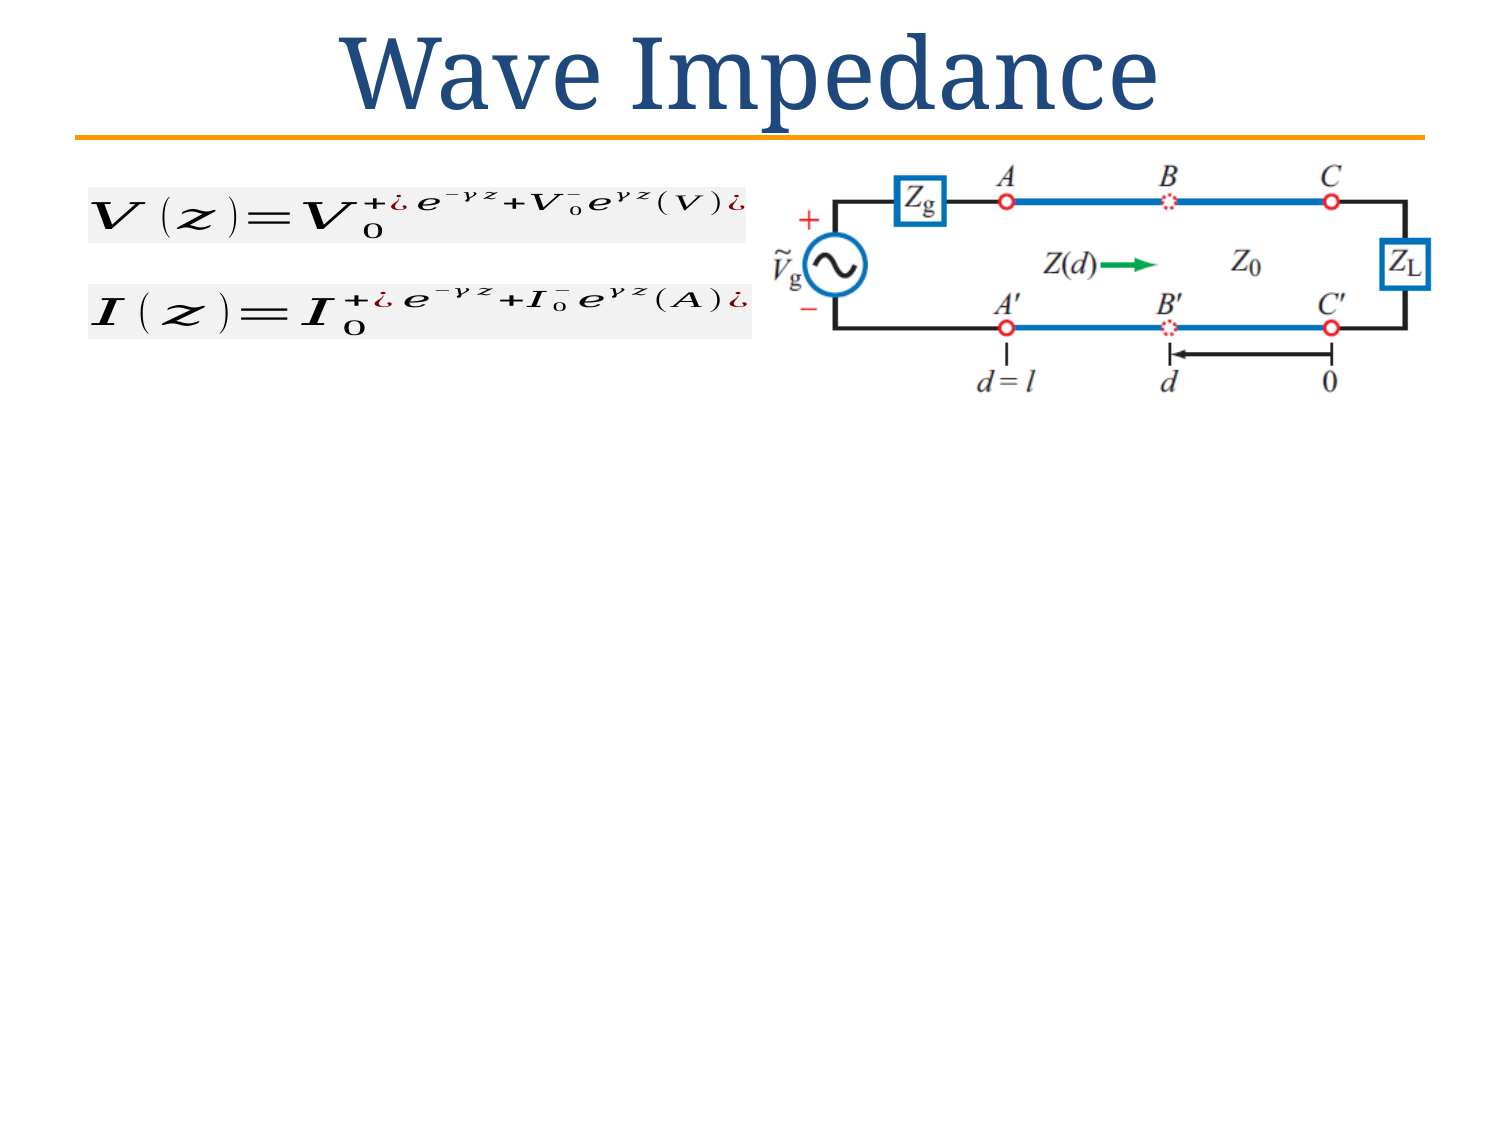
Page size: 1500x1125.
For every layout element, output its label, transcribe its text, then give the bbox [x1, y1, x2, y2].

picture [762, 155, 1438, 401]
title Wave Impedance [0, 31, 1500, 107]
